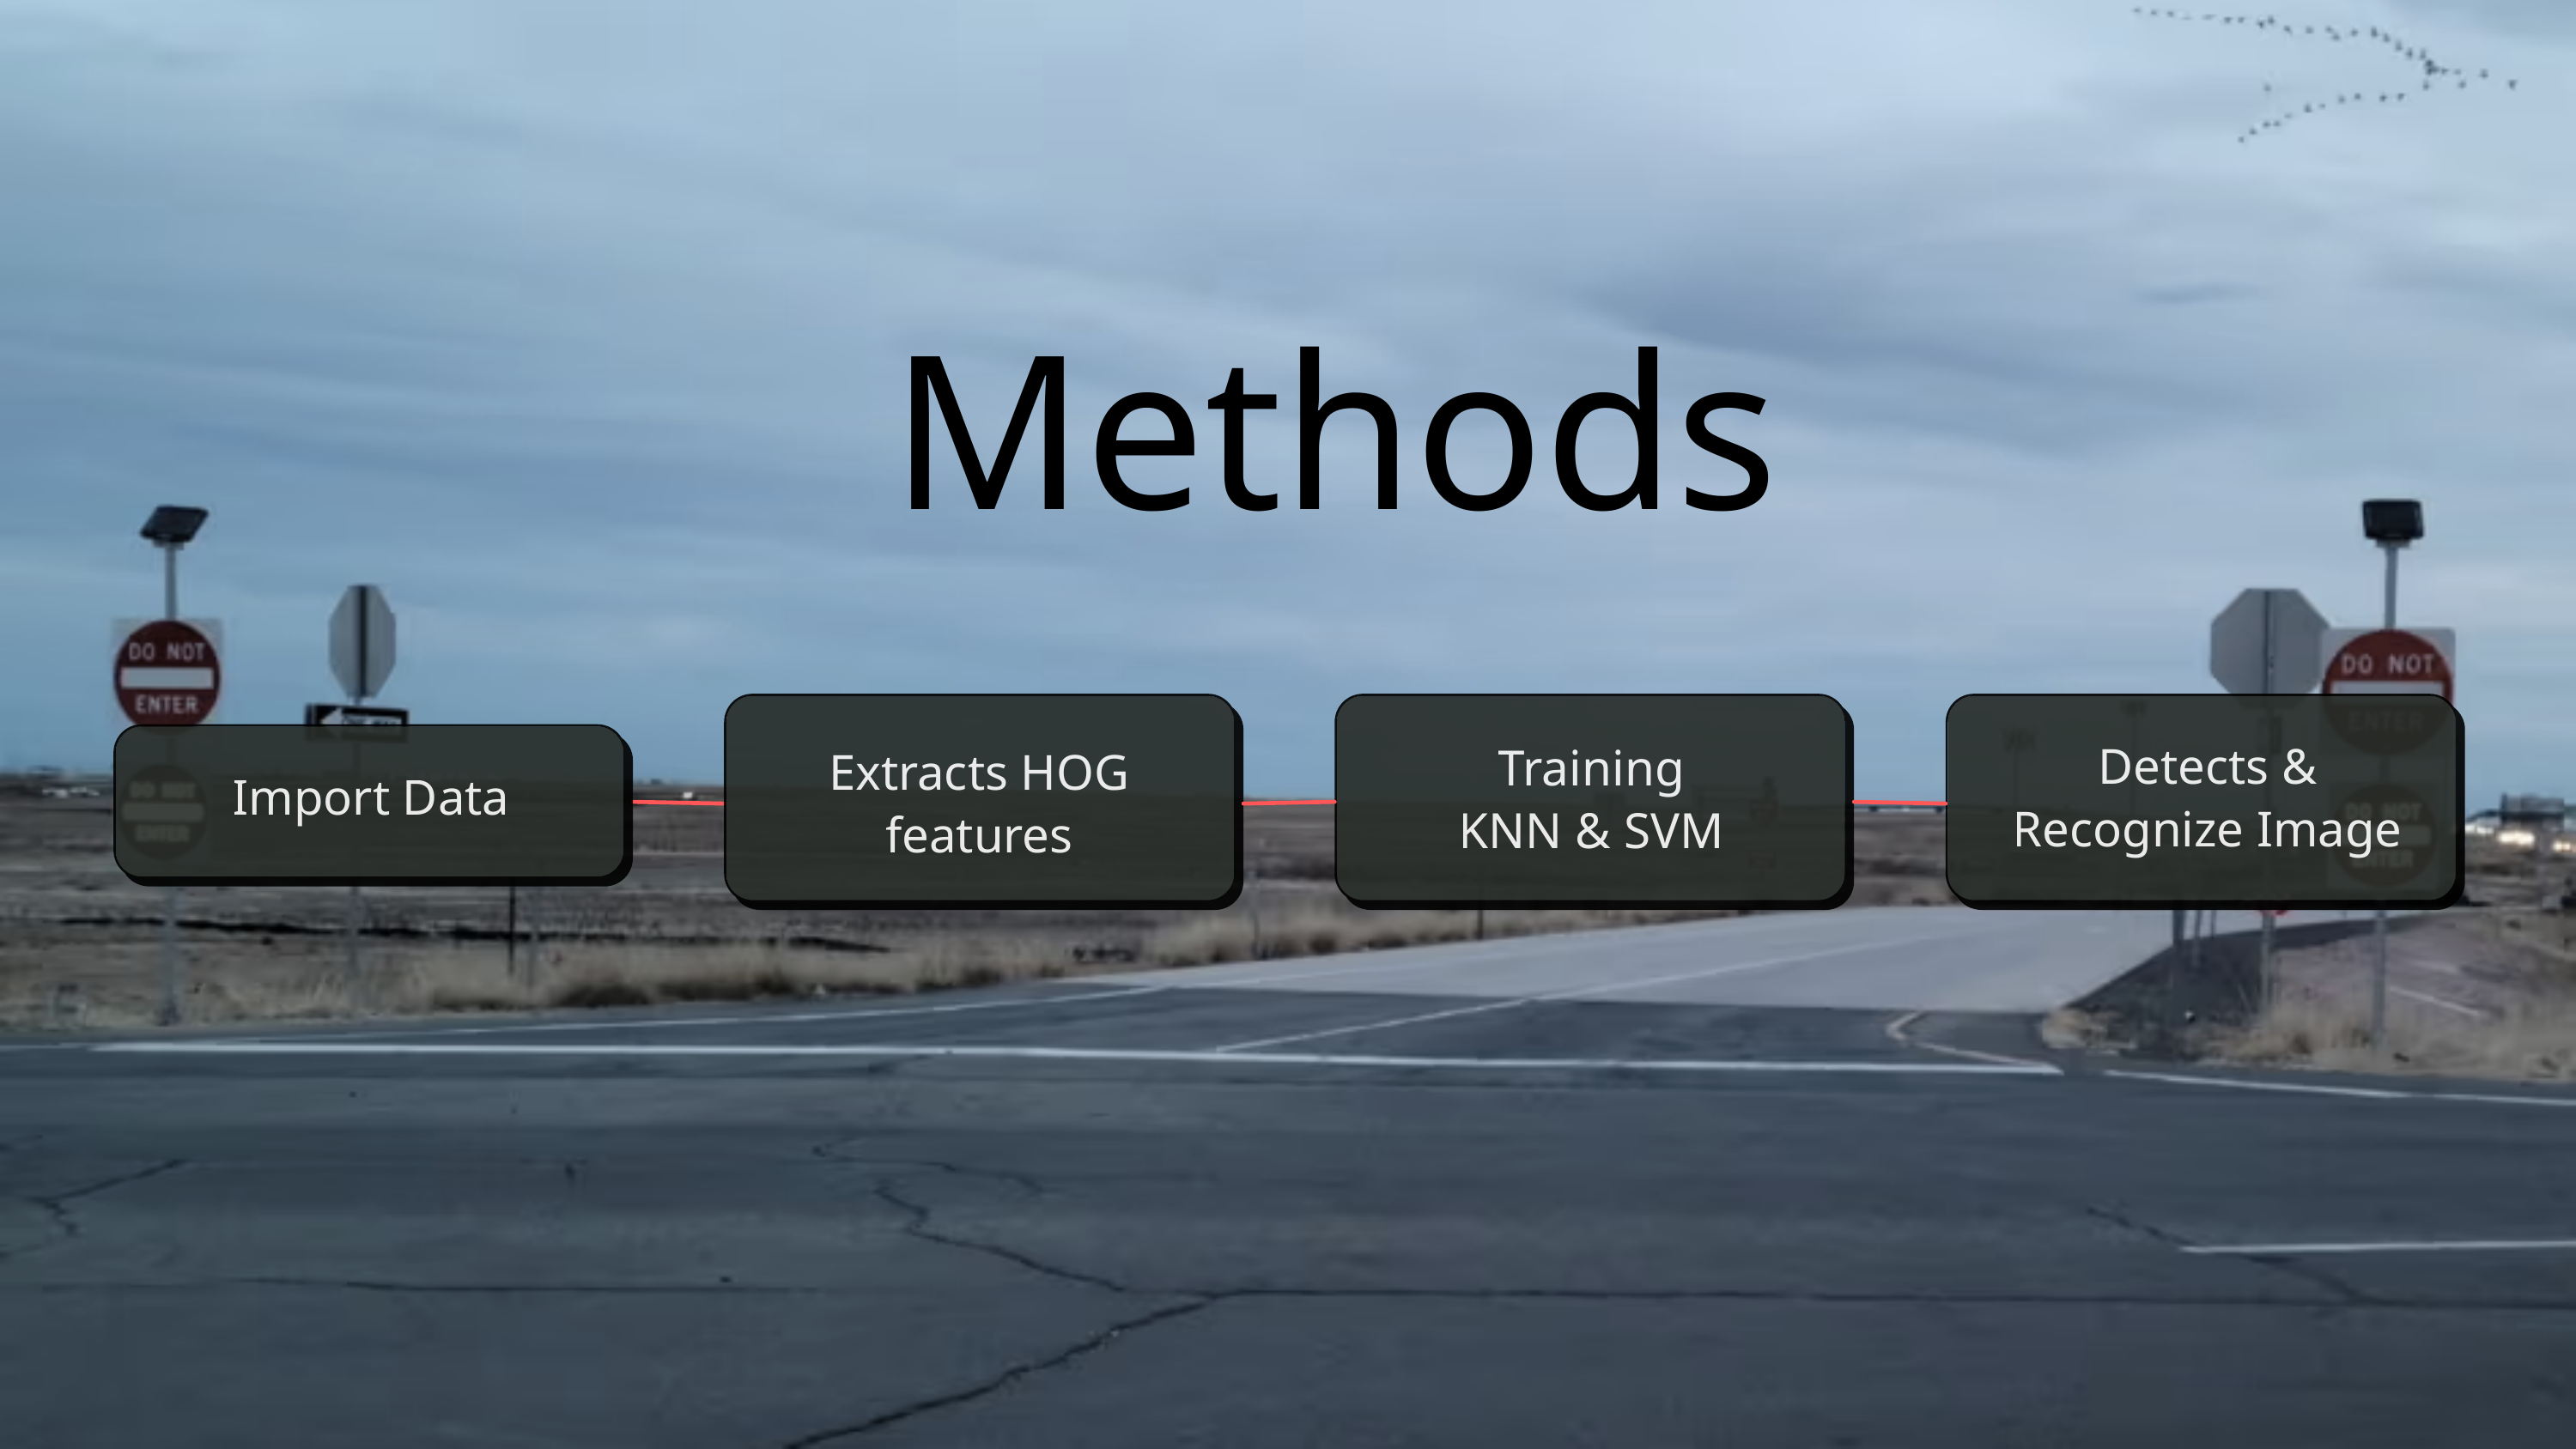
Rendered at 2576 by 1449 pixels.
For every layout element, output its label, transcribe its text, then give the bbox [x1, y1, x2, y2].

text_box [1334, 693, 1855, 911]
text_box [112, 724, 634, 887]
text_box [723, 693, 1244, 911]
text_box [1945, 693, 2465, 911]
text_box [0, 0, 2576, 1449]
text_box Methods [647, 337, 2023, 553]
